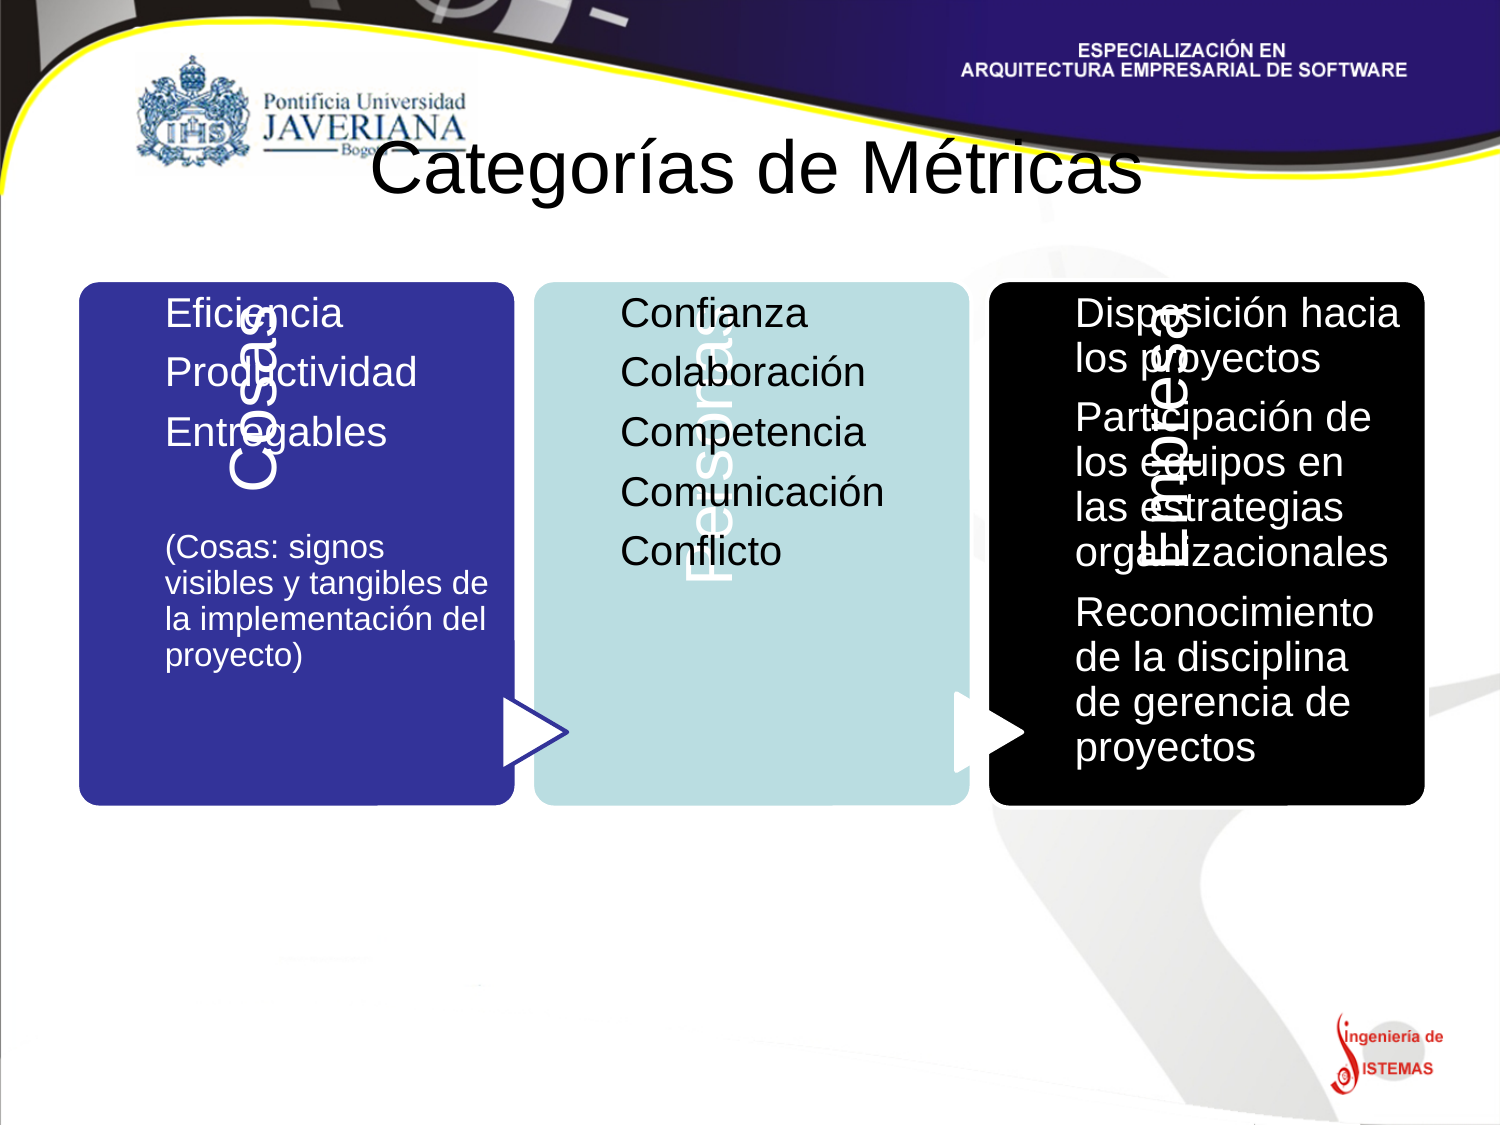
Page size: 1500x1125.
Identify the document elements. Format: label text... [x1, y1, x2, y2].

title Categorías de Métricas [81, 70, 1433, 259]
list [76, 172, 1427, 916]
picture [0, 0, 1500, 1125]
